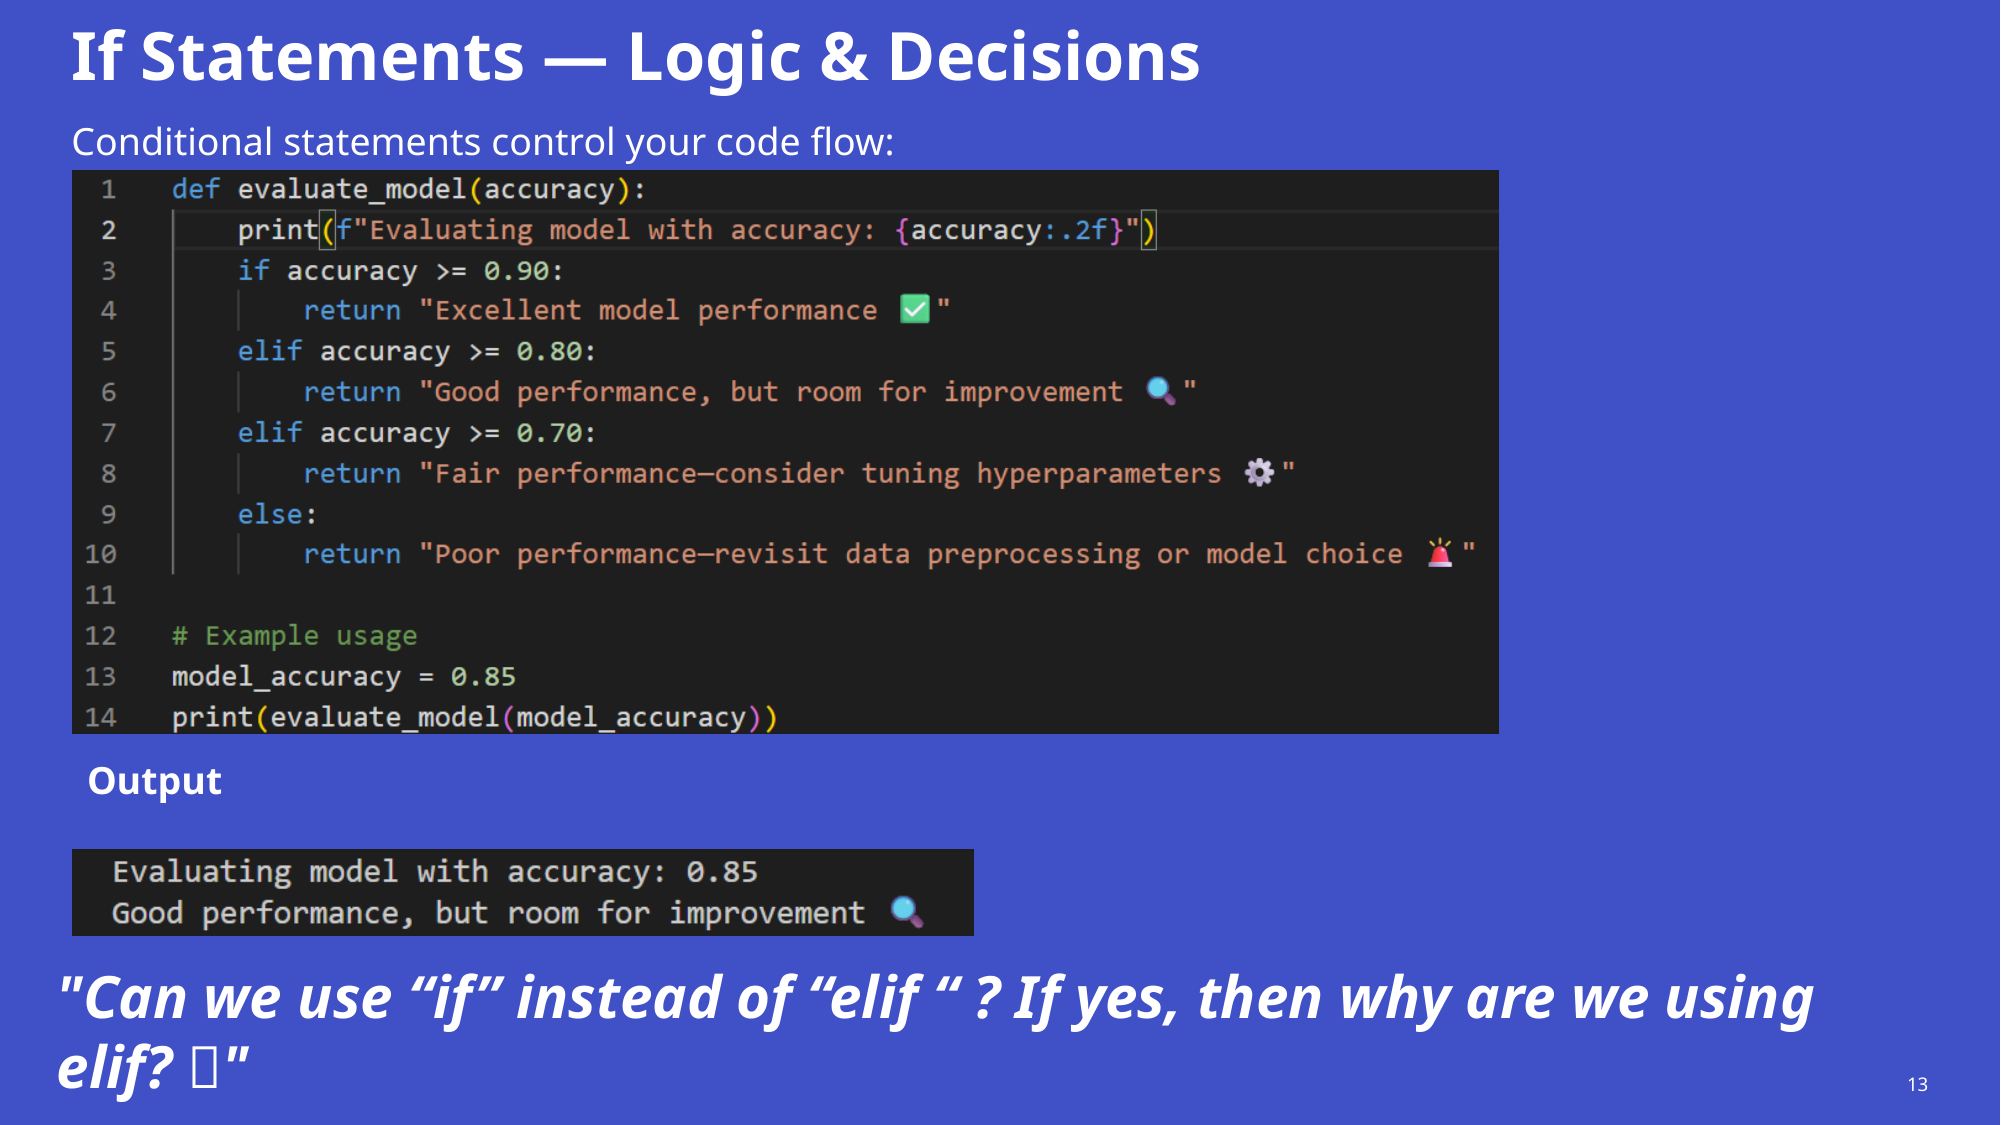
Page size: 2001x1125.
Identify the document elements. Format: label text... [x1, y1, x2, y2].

text_box "Can we use “if” instead of “elif “ ? If yes, then why are we using elif? 🤔" [42, 952, 1961, 1125]
text_box Conditional statements control your code flow: [56, 110, 1568, 170]
picture [71, 170, 1499, 734]
text_box Output [72, 749, 238, 810]
picture [71, 848, 975, 937]
text_box If Statements — Logic & Decisions [56, 5, 1914, 111]
